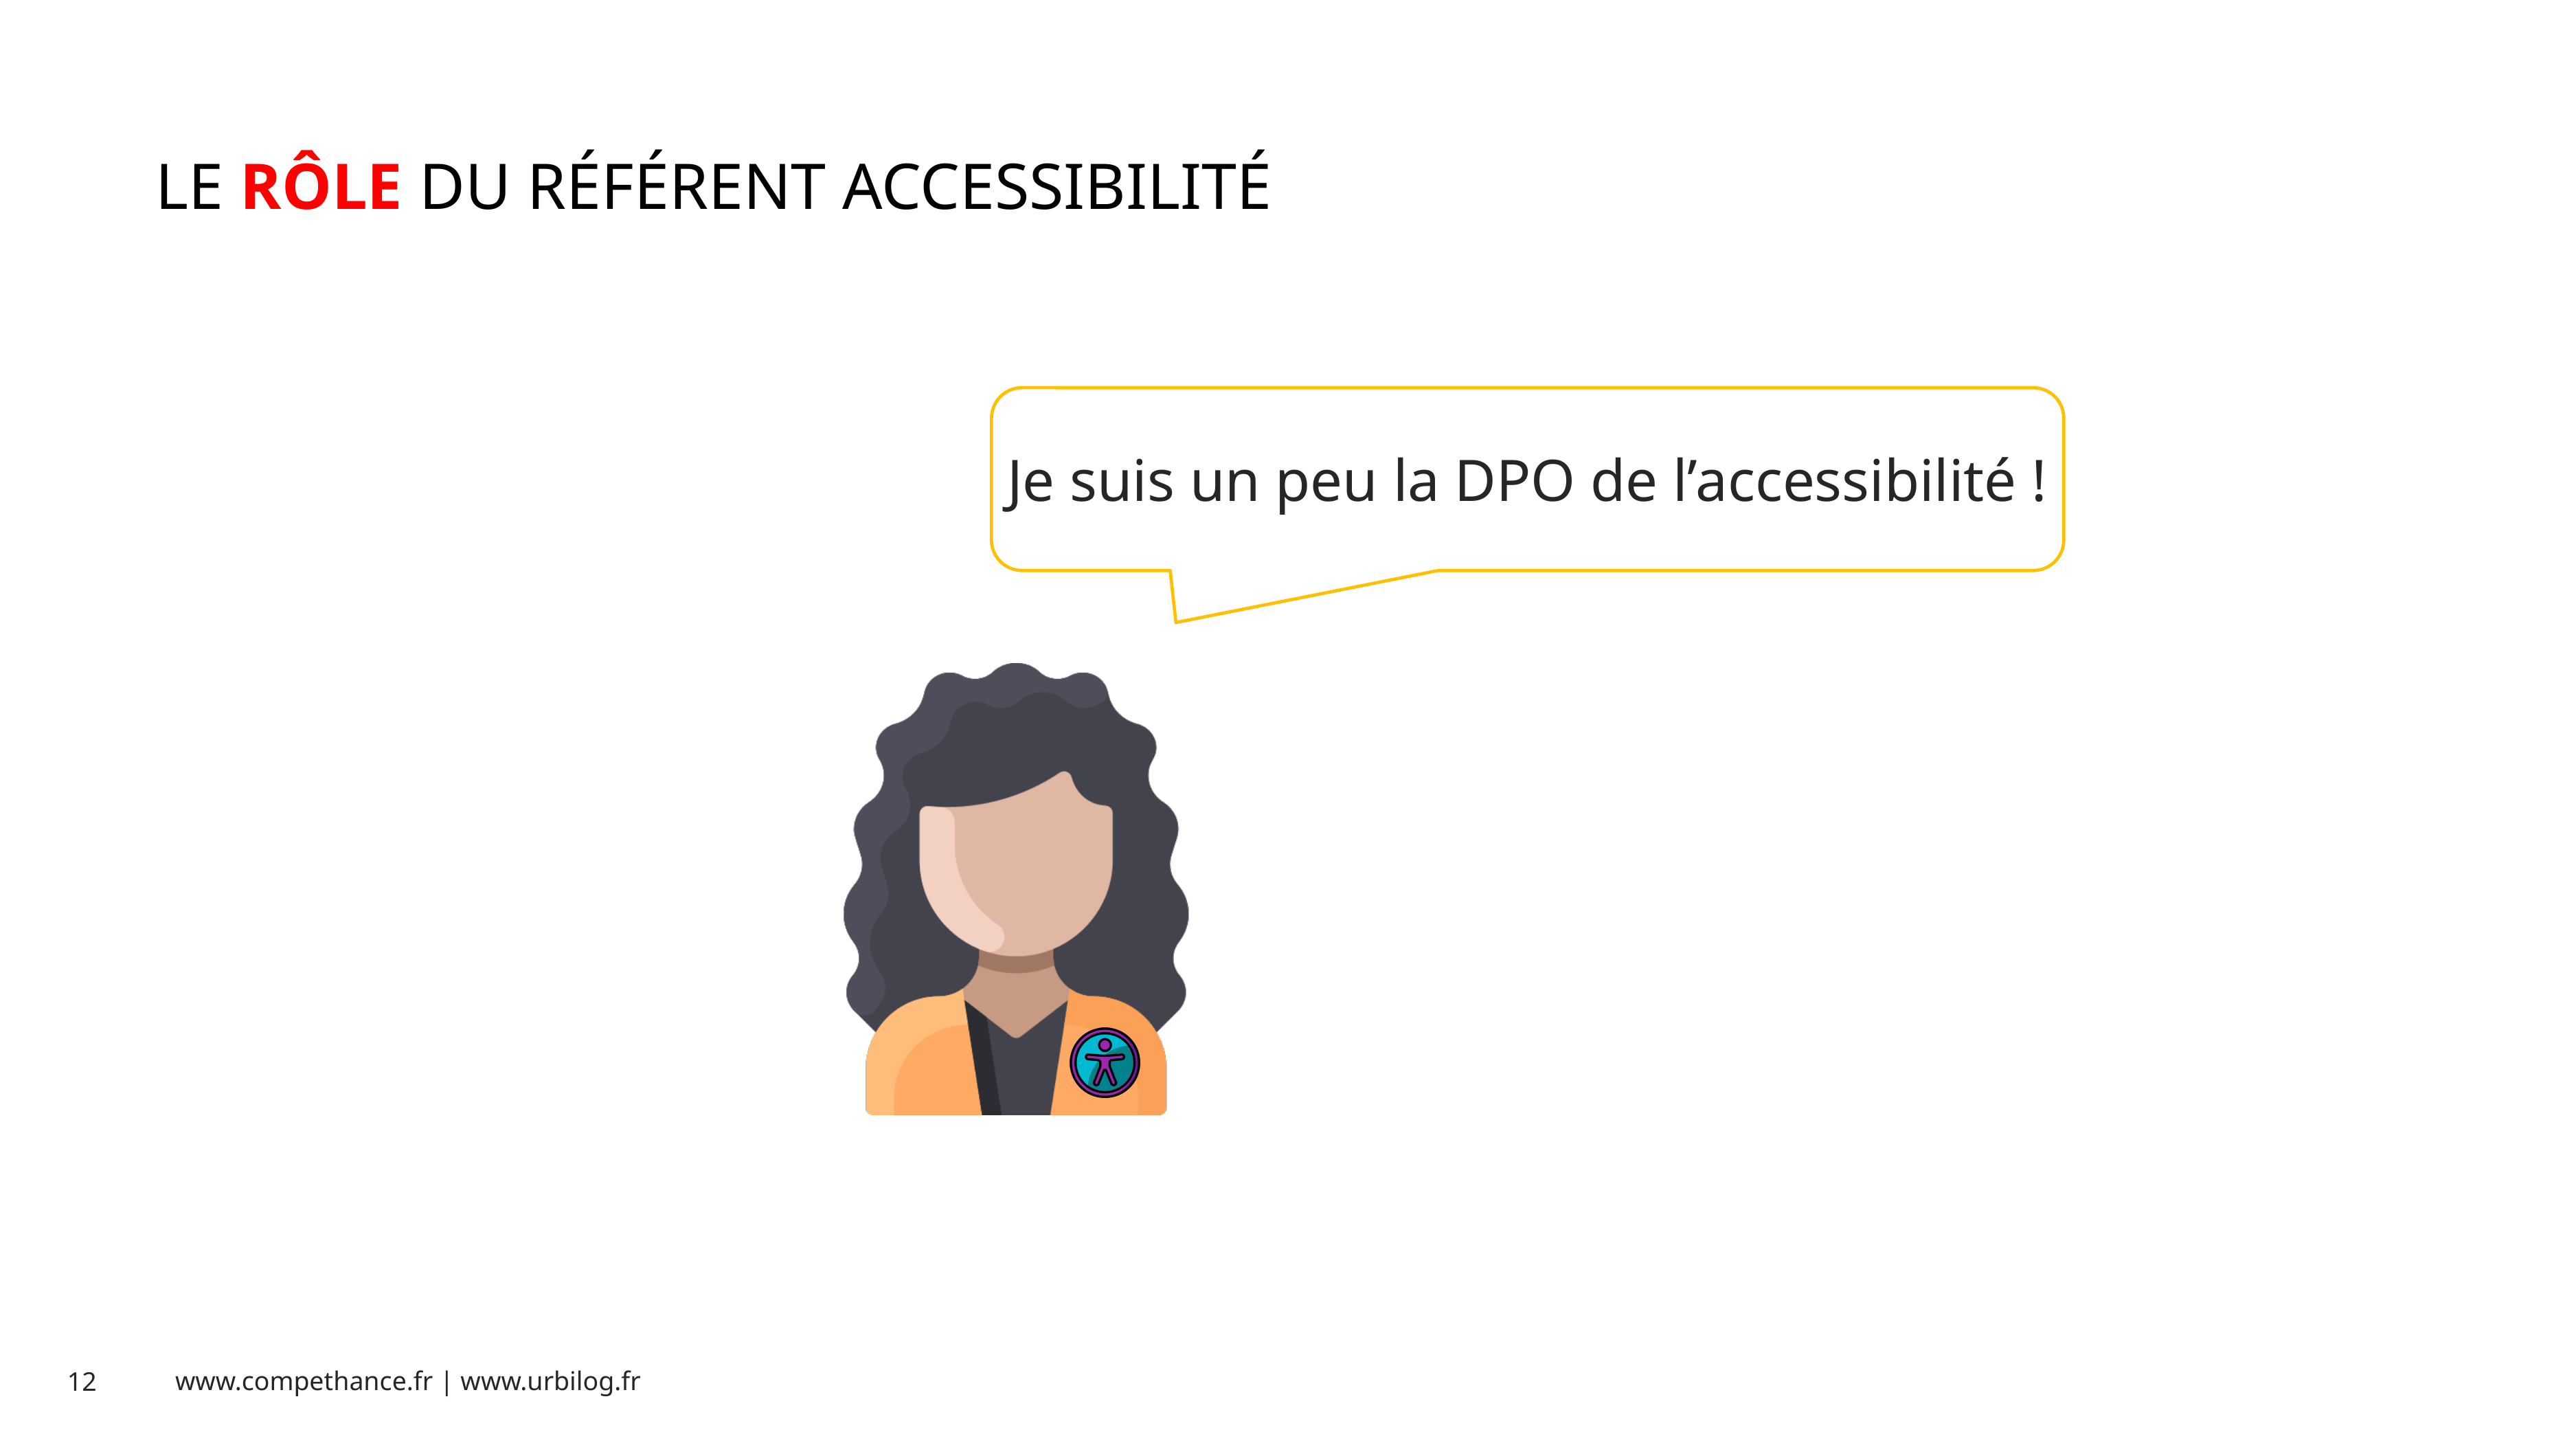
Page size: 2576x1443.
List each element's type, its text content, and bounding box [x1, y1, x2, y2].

text_box [991, 388, 2064, 623]
title LE RÔLE DU RÉFÉRENT ACCESSIBILITÉ [145, 149, 2372, 256]
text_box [790, 662, 1243, 1115]
